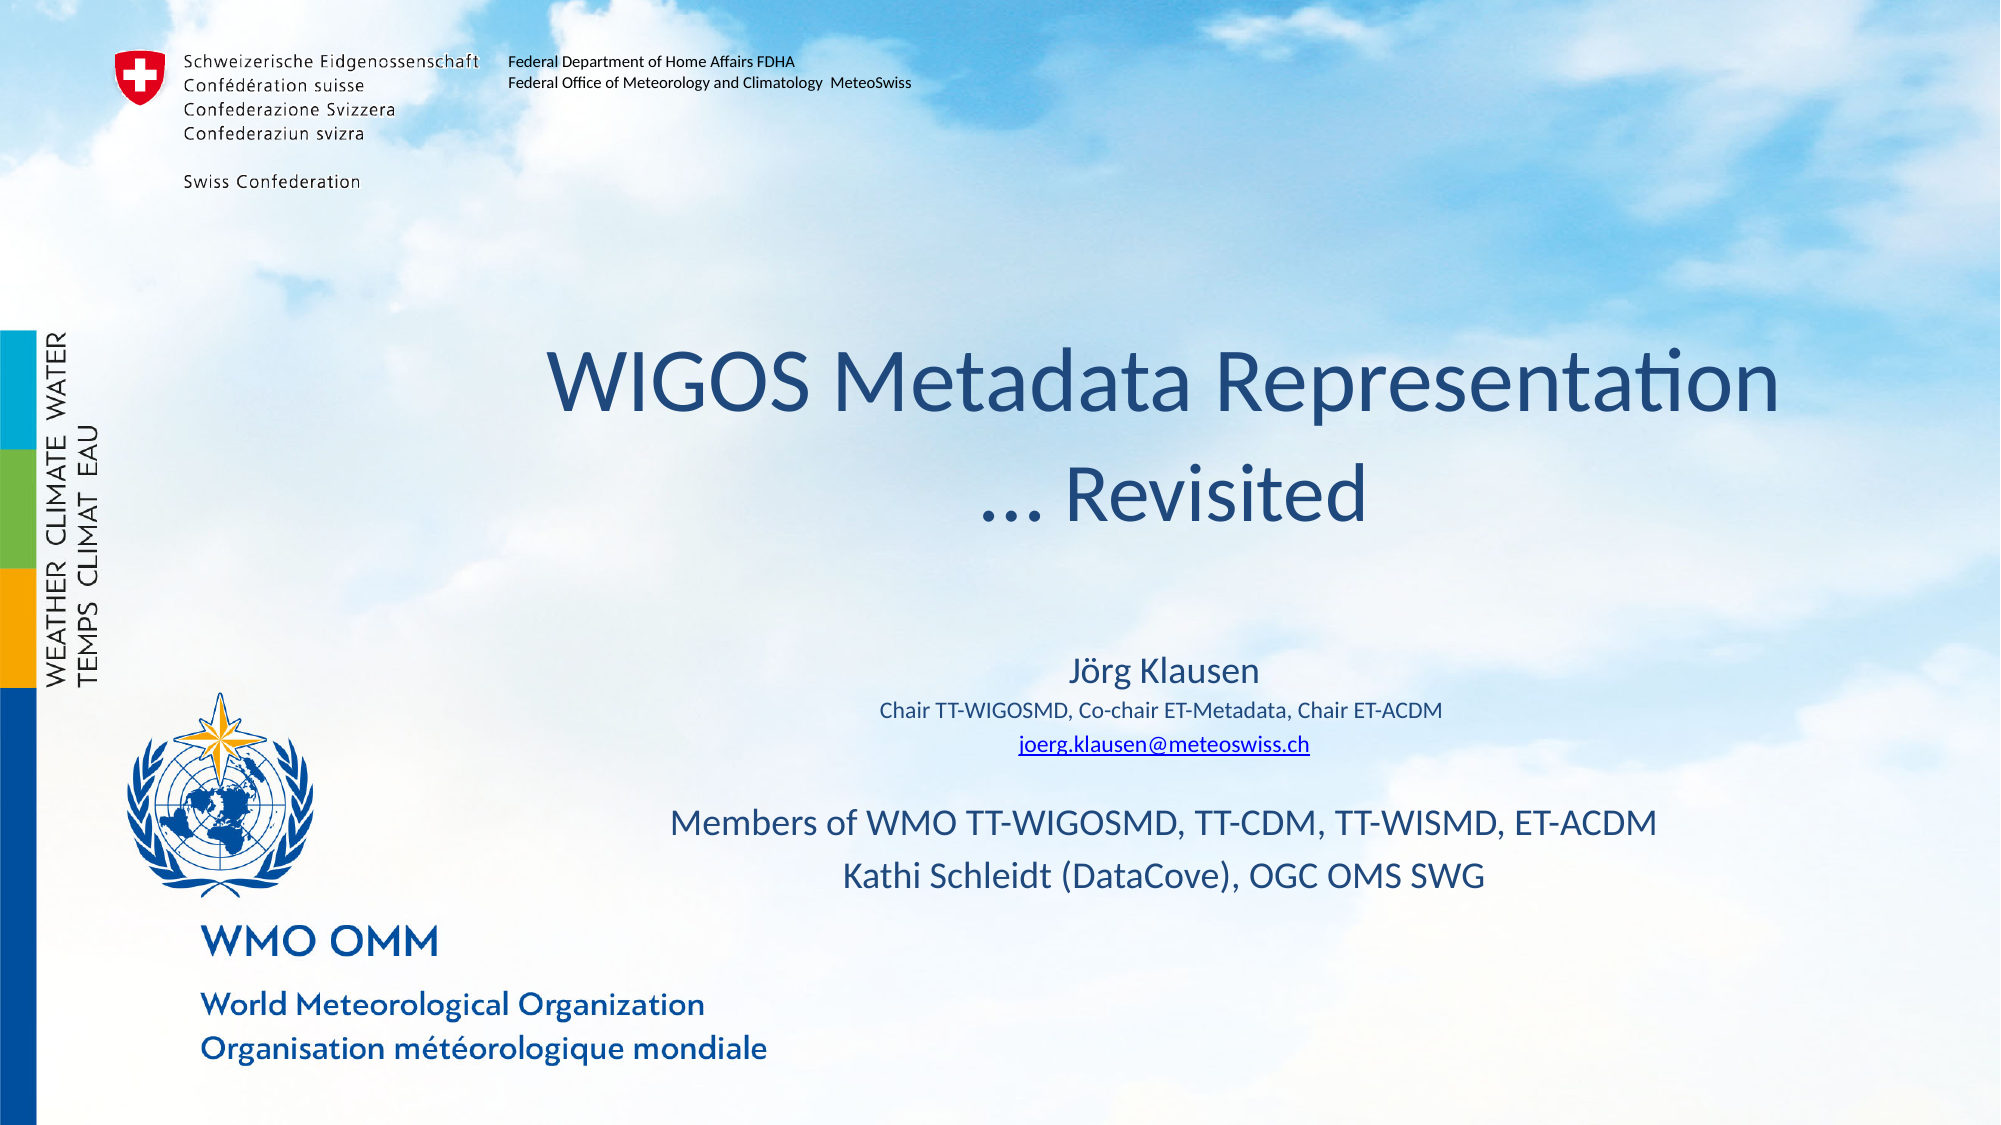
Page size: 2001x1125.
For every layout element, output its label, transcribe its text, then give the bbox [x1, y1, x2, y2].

picture [0, 0, 2000, 1125]
subtitle Jörg Klausen Chair TT-WIGOSMD, Co-chair ET-Metadata, Chair ET-ACDM joerg.klausen@meteoswiss.ch Members of WMO TT-WIGOSMD, TT-CDM, TT-WISMD, ET-ACDM Kathi Schleidt (DataCove), OGC OMS SWG [600, 637, 1729, 909]
title WIGOS Metadata Representation … Revisited [479, 268, 1850, 591]
